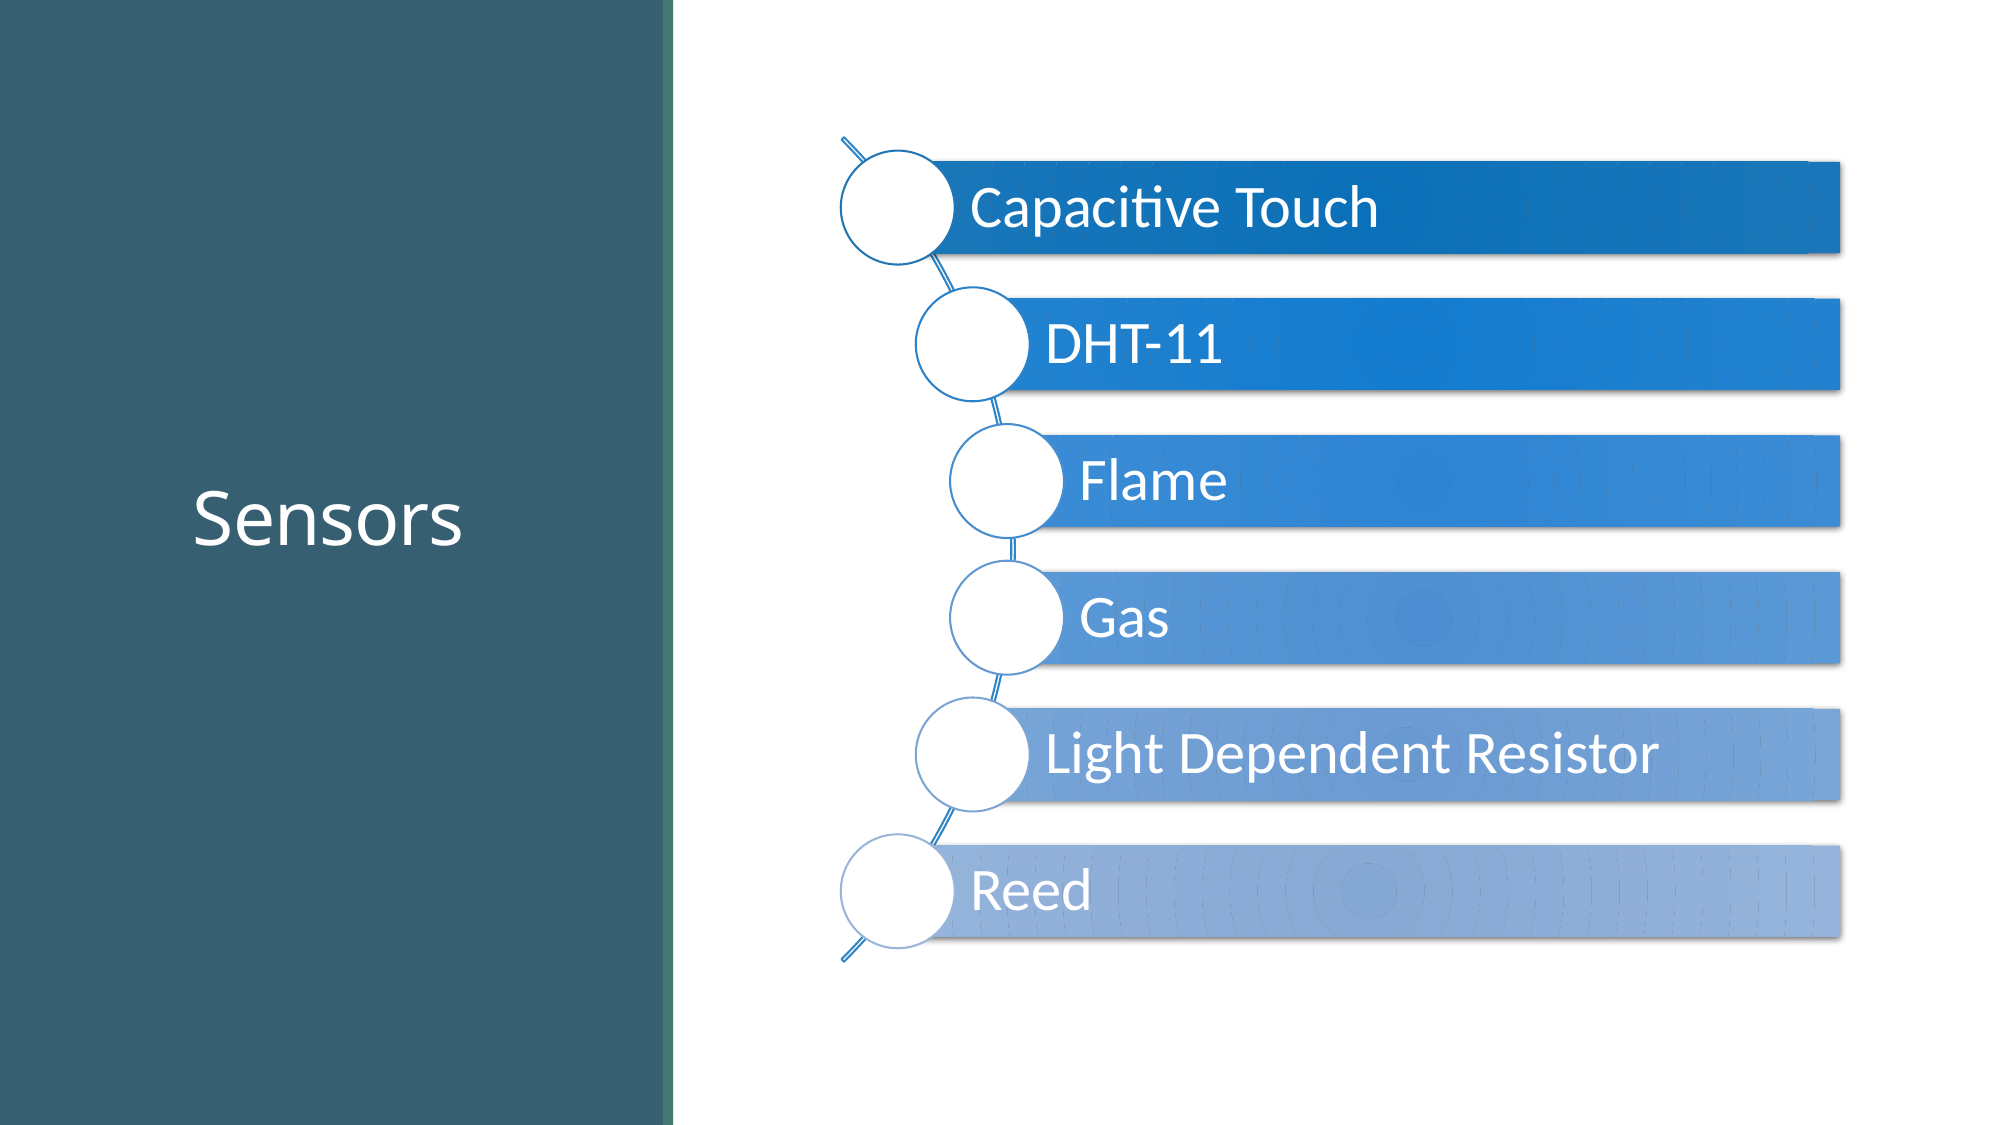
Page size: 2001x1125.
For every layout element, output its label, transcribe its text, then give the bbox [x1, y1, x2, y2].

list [827, 115, 1853, 983]
title Sensors [66, 193, 592, 569]
